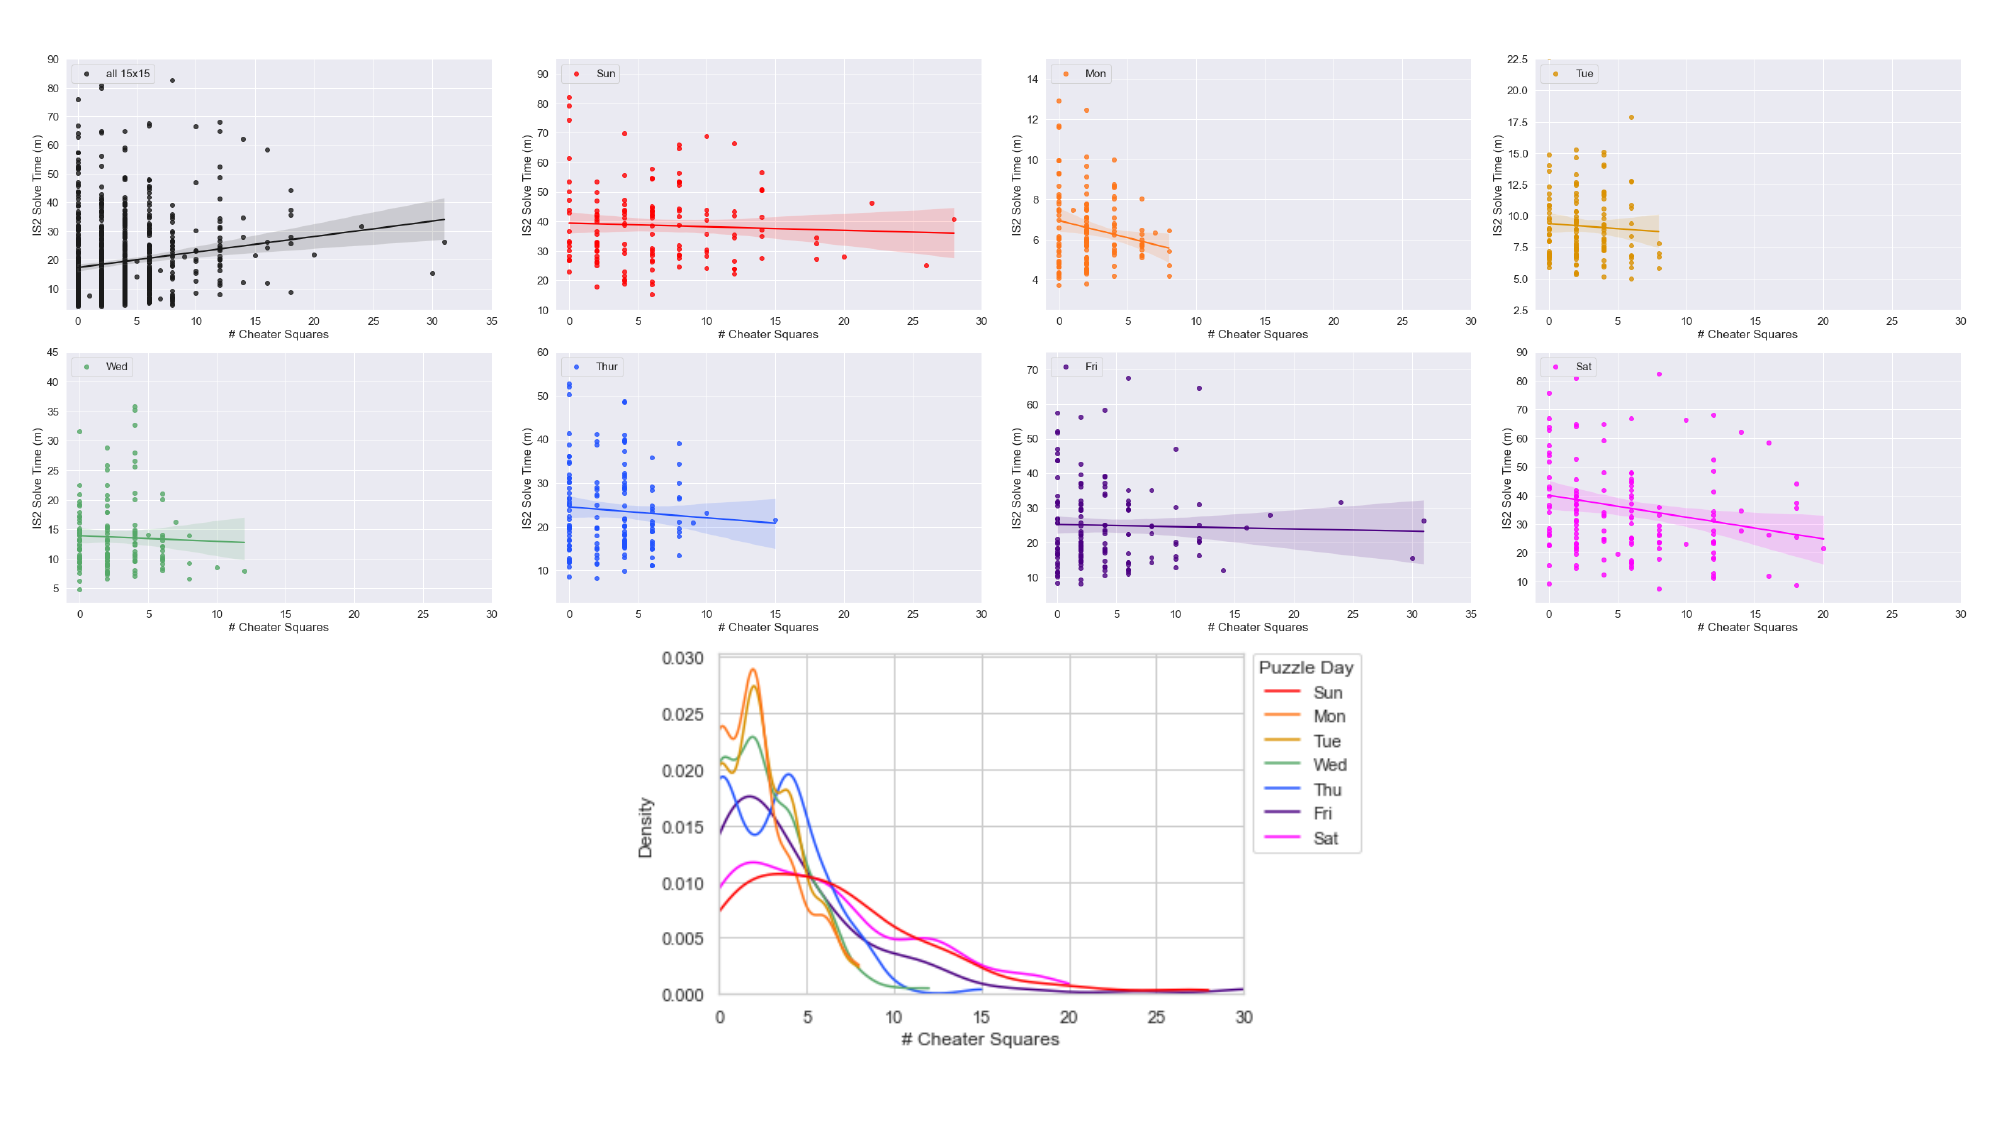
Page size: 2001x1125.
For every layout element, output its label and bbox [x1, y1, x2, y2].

picture [628, 641, 1372, 1058]
picture [28, 50, 1971, 638]
